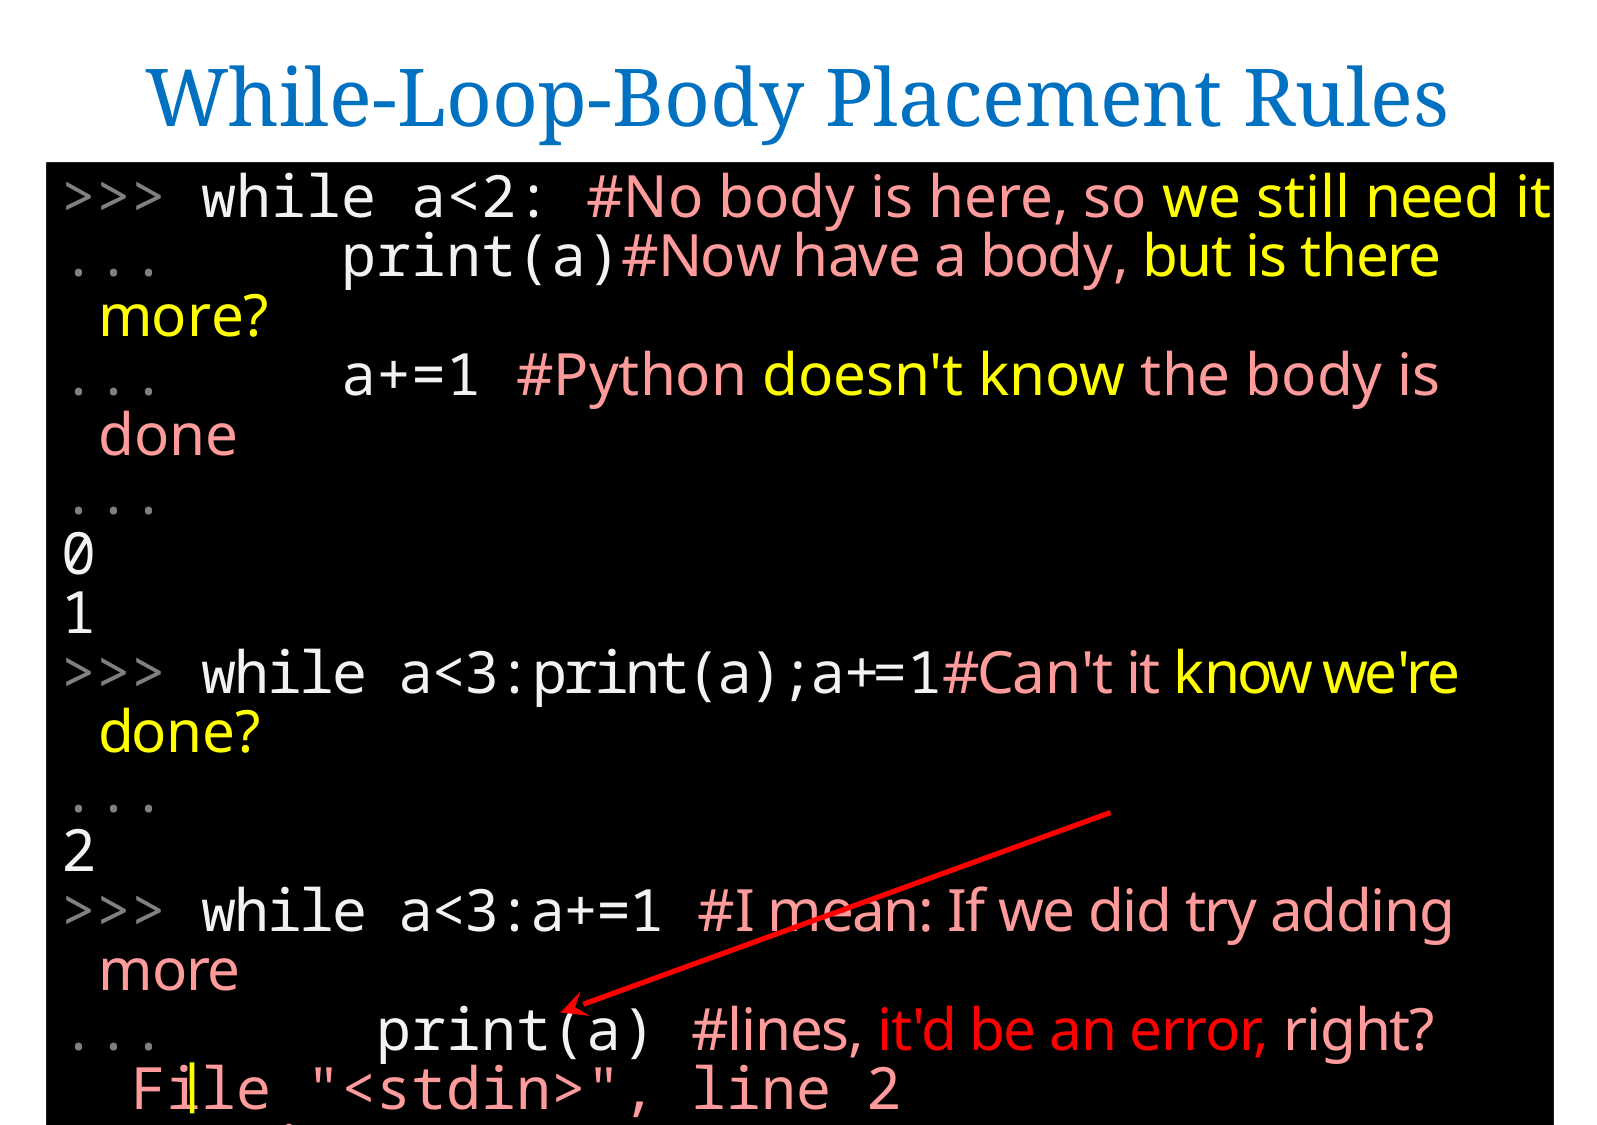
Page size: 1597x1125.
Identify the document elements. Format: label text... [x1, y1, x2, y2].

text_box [172, 328, 1091, 388]
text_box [172, 637, 1086, 688]
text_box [560, 812, 1111, 1013]
text_box While-Loop-Body Placement Rules [0, 0, 1597, 201]
text_box >>> while a<2: #No body is here, so we still need it ... print(a)#Now have a body, but is there more? ... a+=1 #Python doesn't know the body is done ... 0 1 >>> while a<3:print(a);a+=1#Can't it know we're done? ... 2 >>> while a<3:a+=1 #I mean: If we did try adding more ... print(a) #lines, it'd be an error, right? File "<stdin>", line 2 print(a) ^ IndentationError: unexpected indent >>> [46, 162, 1554, 1125]
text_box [560, 1013, 1111, 1076]
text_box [172, 262, 1136, 325]
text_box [172, 399, 936, 450]
